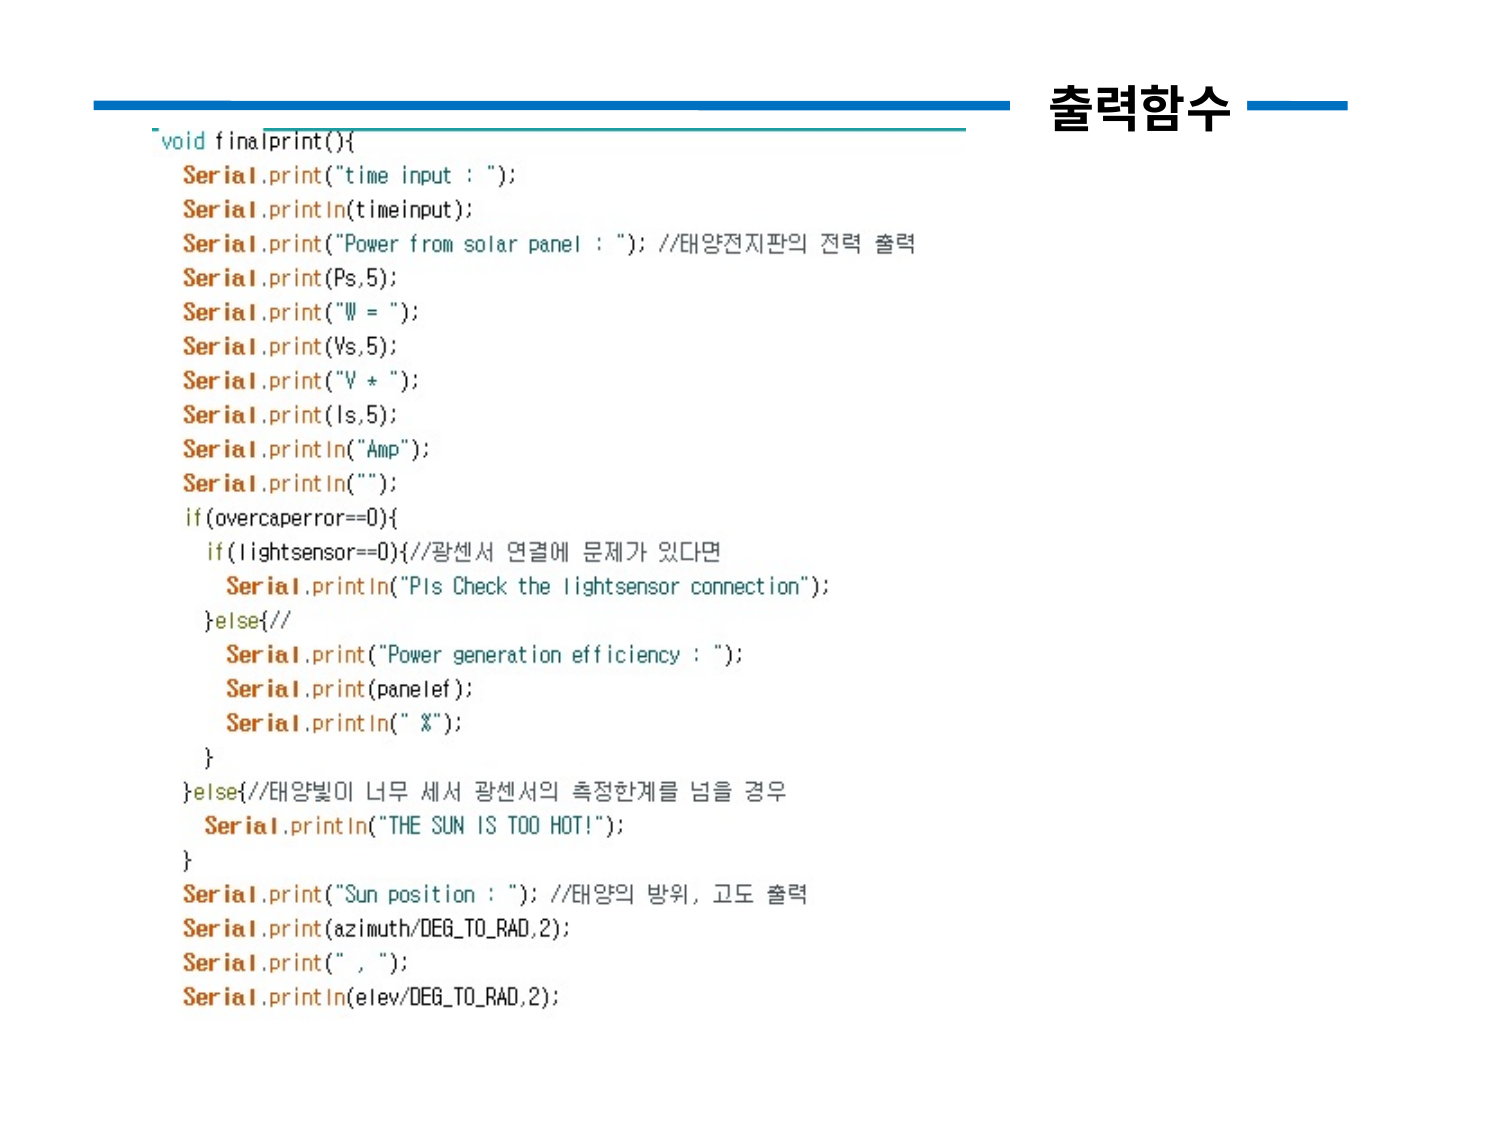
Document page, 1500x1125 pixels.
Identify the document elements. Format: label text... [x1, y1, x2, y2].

text_box 출력함수 [1010, 70, 1248, 103]
picture [152, 128, 966, 1020]
text_box 출력함수 [1010, 113, 1248, 145]
